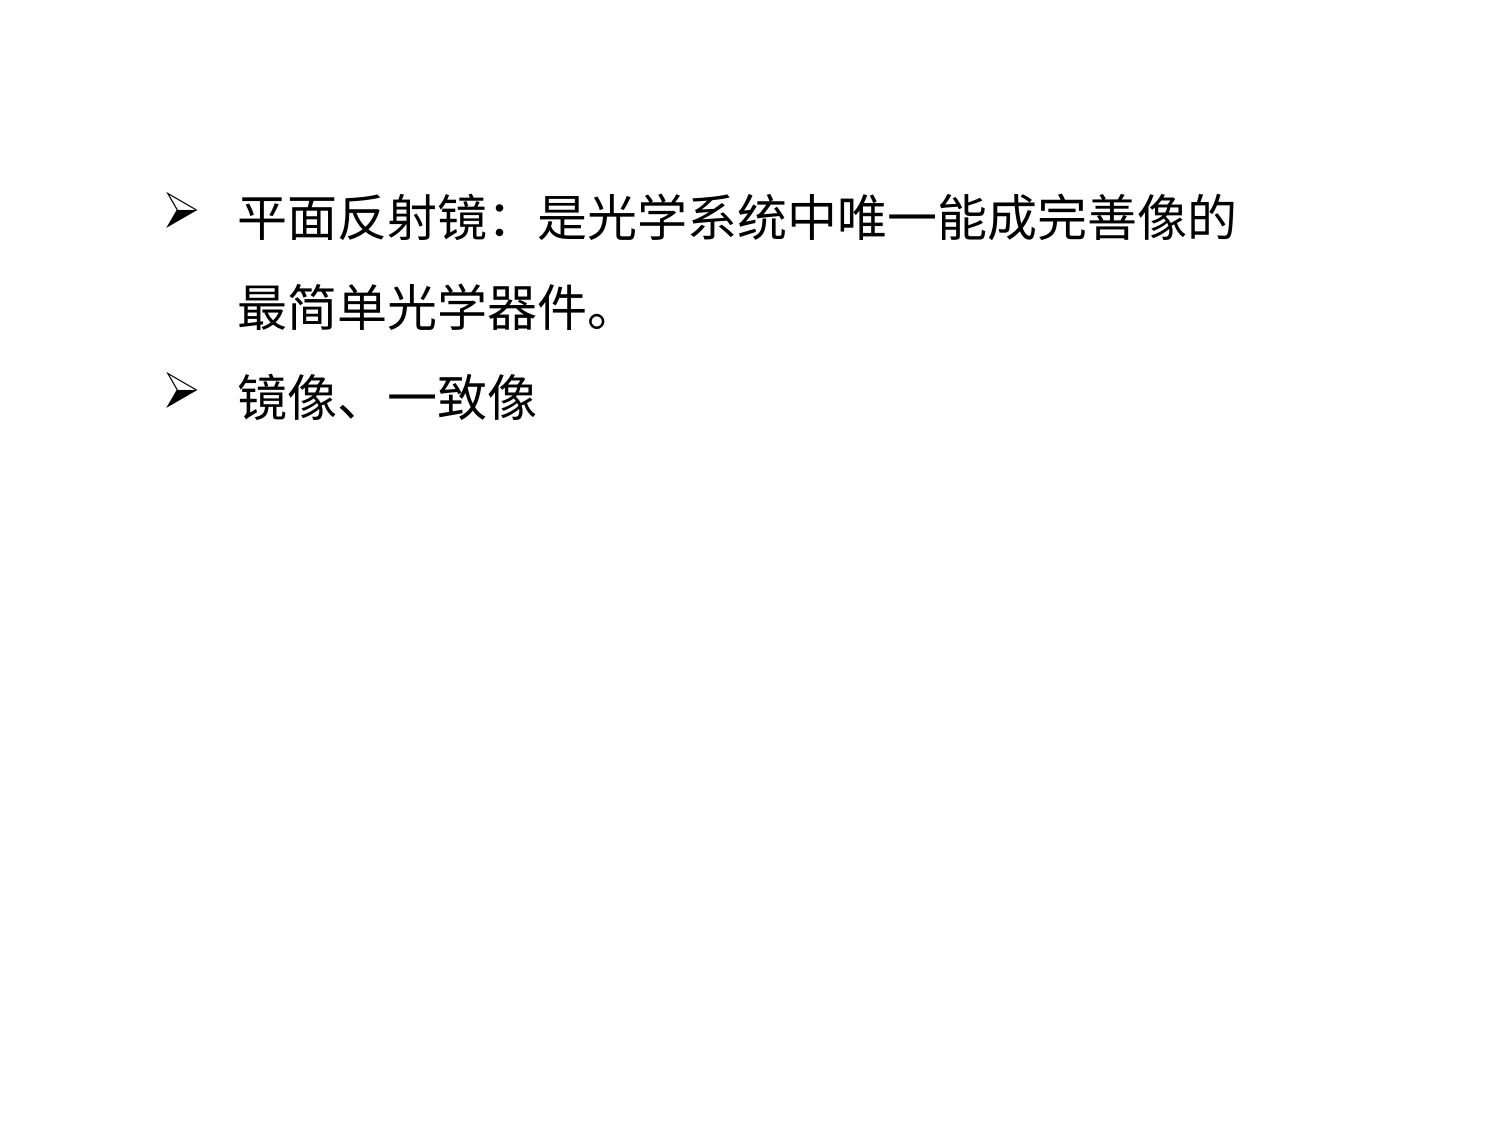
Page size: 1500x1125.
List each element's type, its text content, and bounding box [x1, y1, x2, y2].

text_box 平面反射镜：是光学系统中唯一能成完善像的最简单光学器件。 镜像、一致像 [147, 148, 1294, 434]
